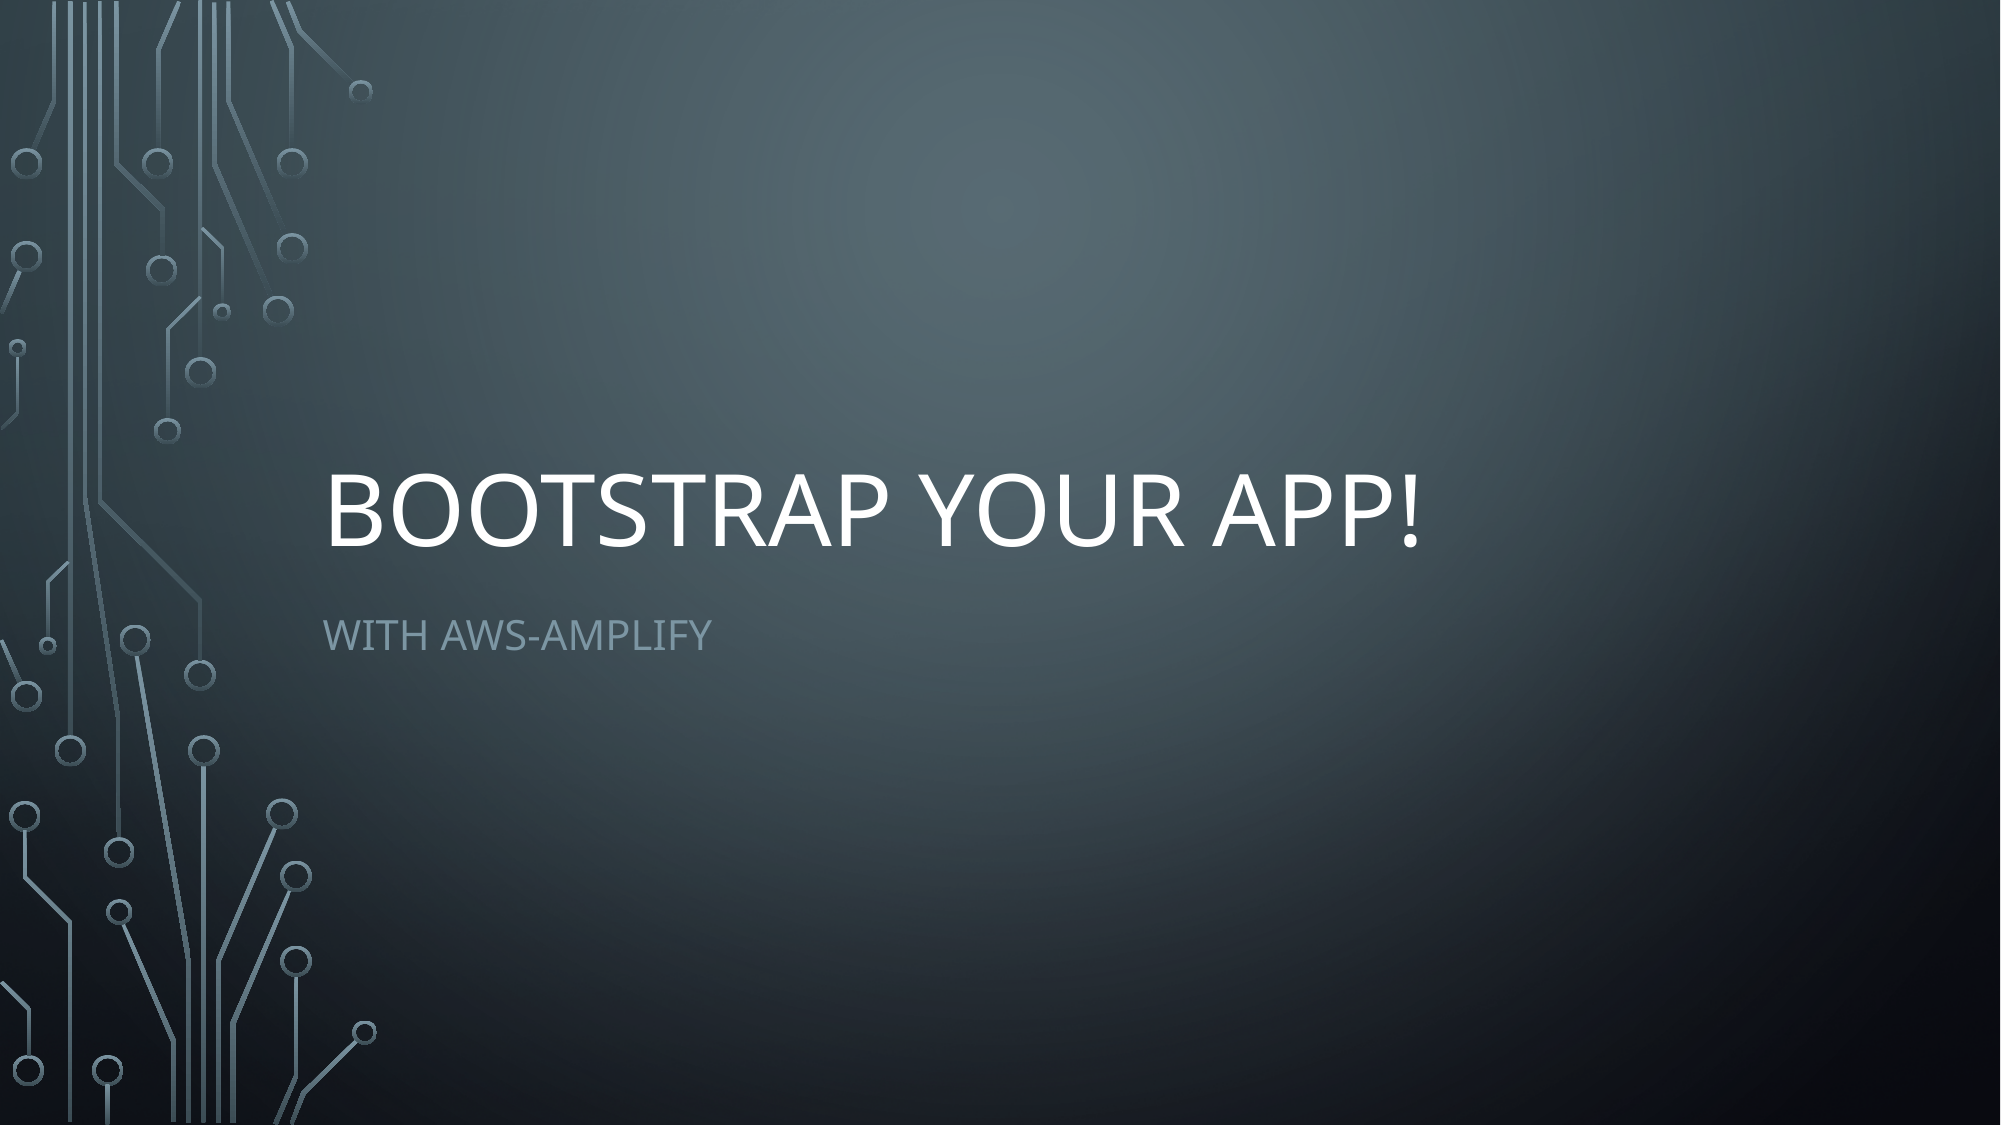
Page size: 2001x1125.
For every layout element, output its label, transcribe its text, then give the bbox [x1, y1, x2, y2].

title Bootstrap your app! [307, 184, 1750, 576]
subtitle With aws-amplify [307, 590, 1750, 863]
